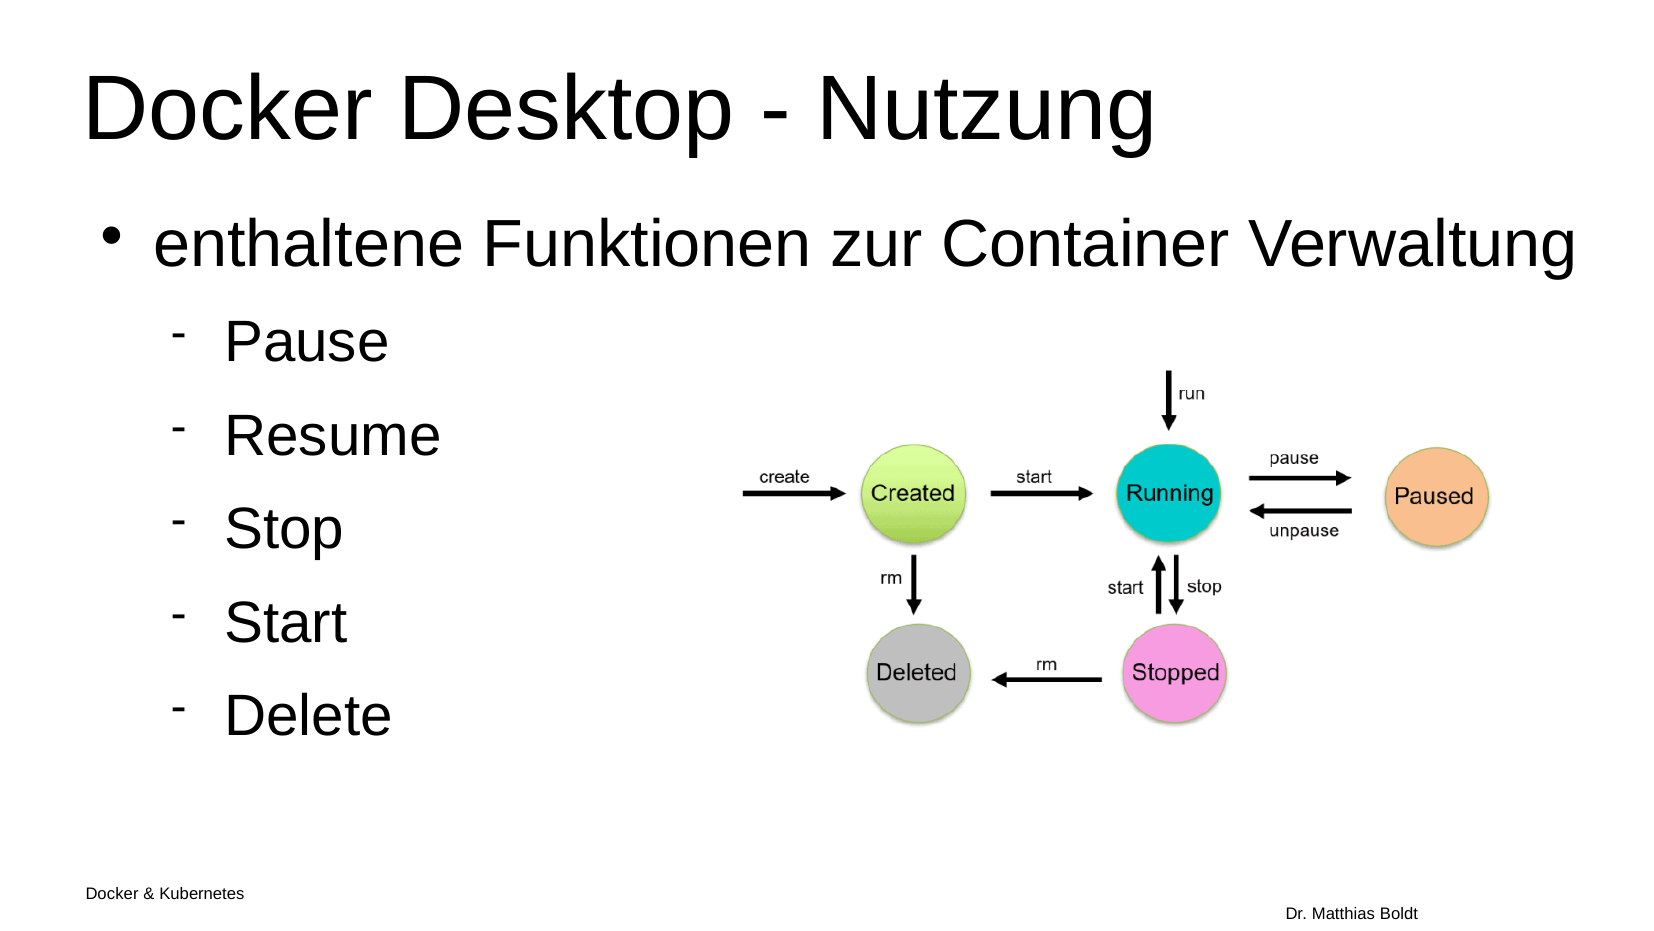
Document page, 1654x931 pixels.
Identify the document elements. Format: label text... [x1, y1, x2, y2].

text_box enthaltene Funktionen zur Container Verwaltung Pause Resume Stop Start Delete [82, 199, 1630, 845]
picture [732, 326, 1536, 757]
text_box Docker Desktop - Nutzung [82, 0, 1618, 199]
text_box Docker & Kubernetes Dr. Matthias Boldt [70, 875, 1562, 910]
